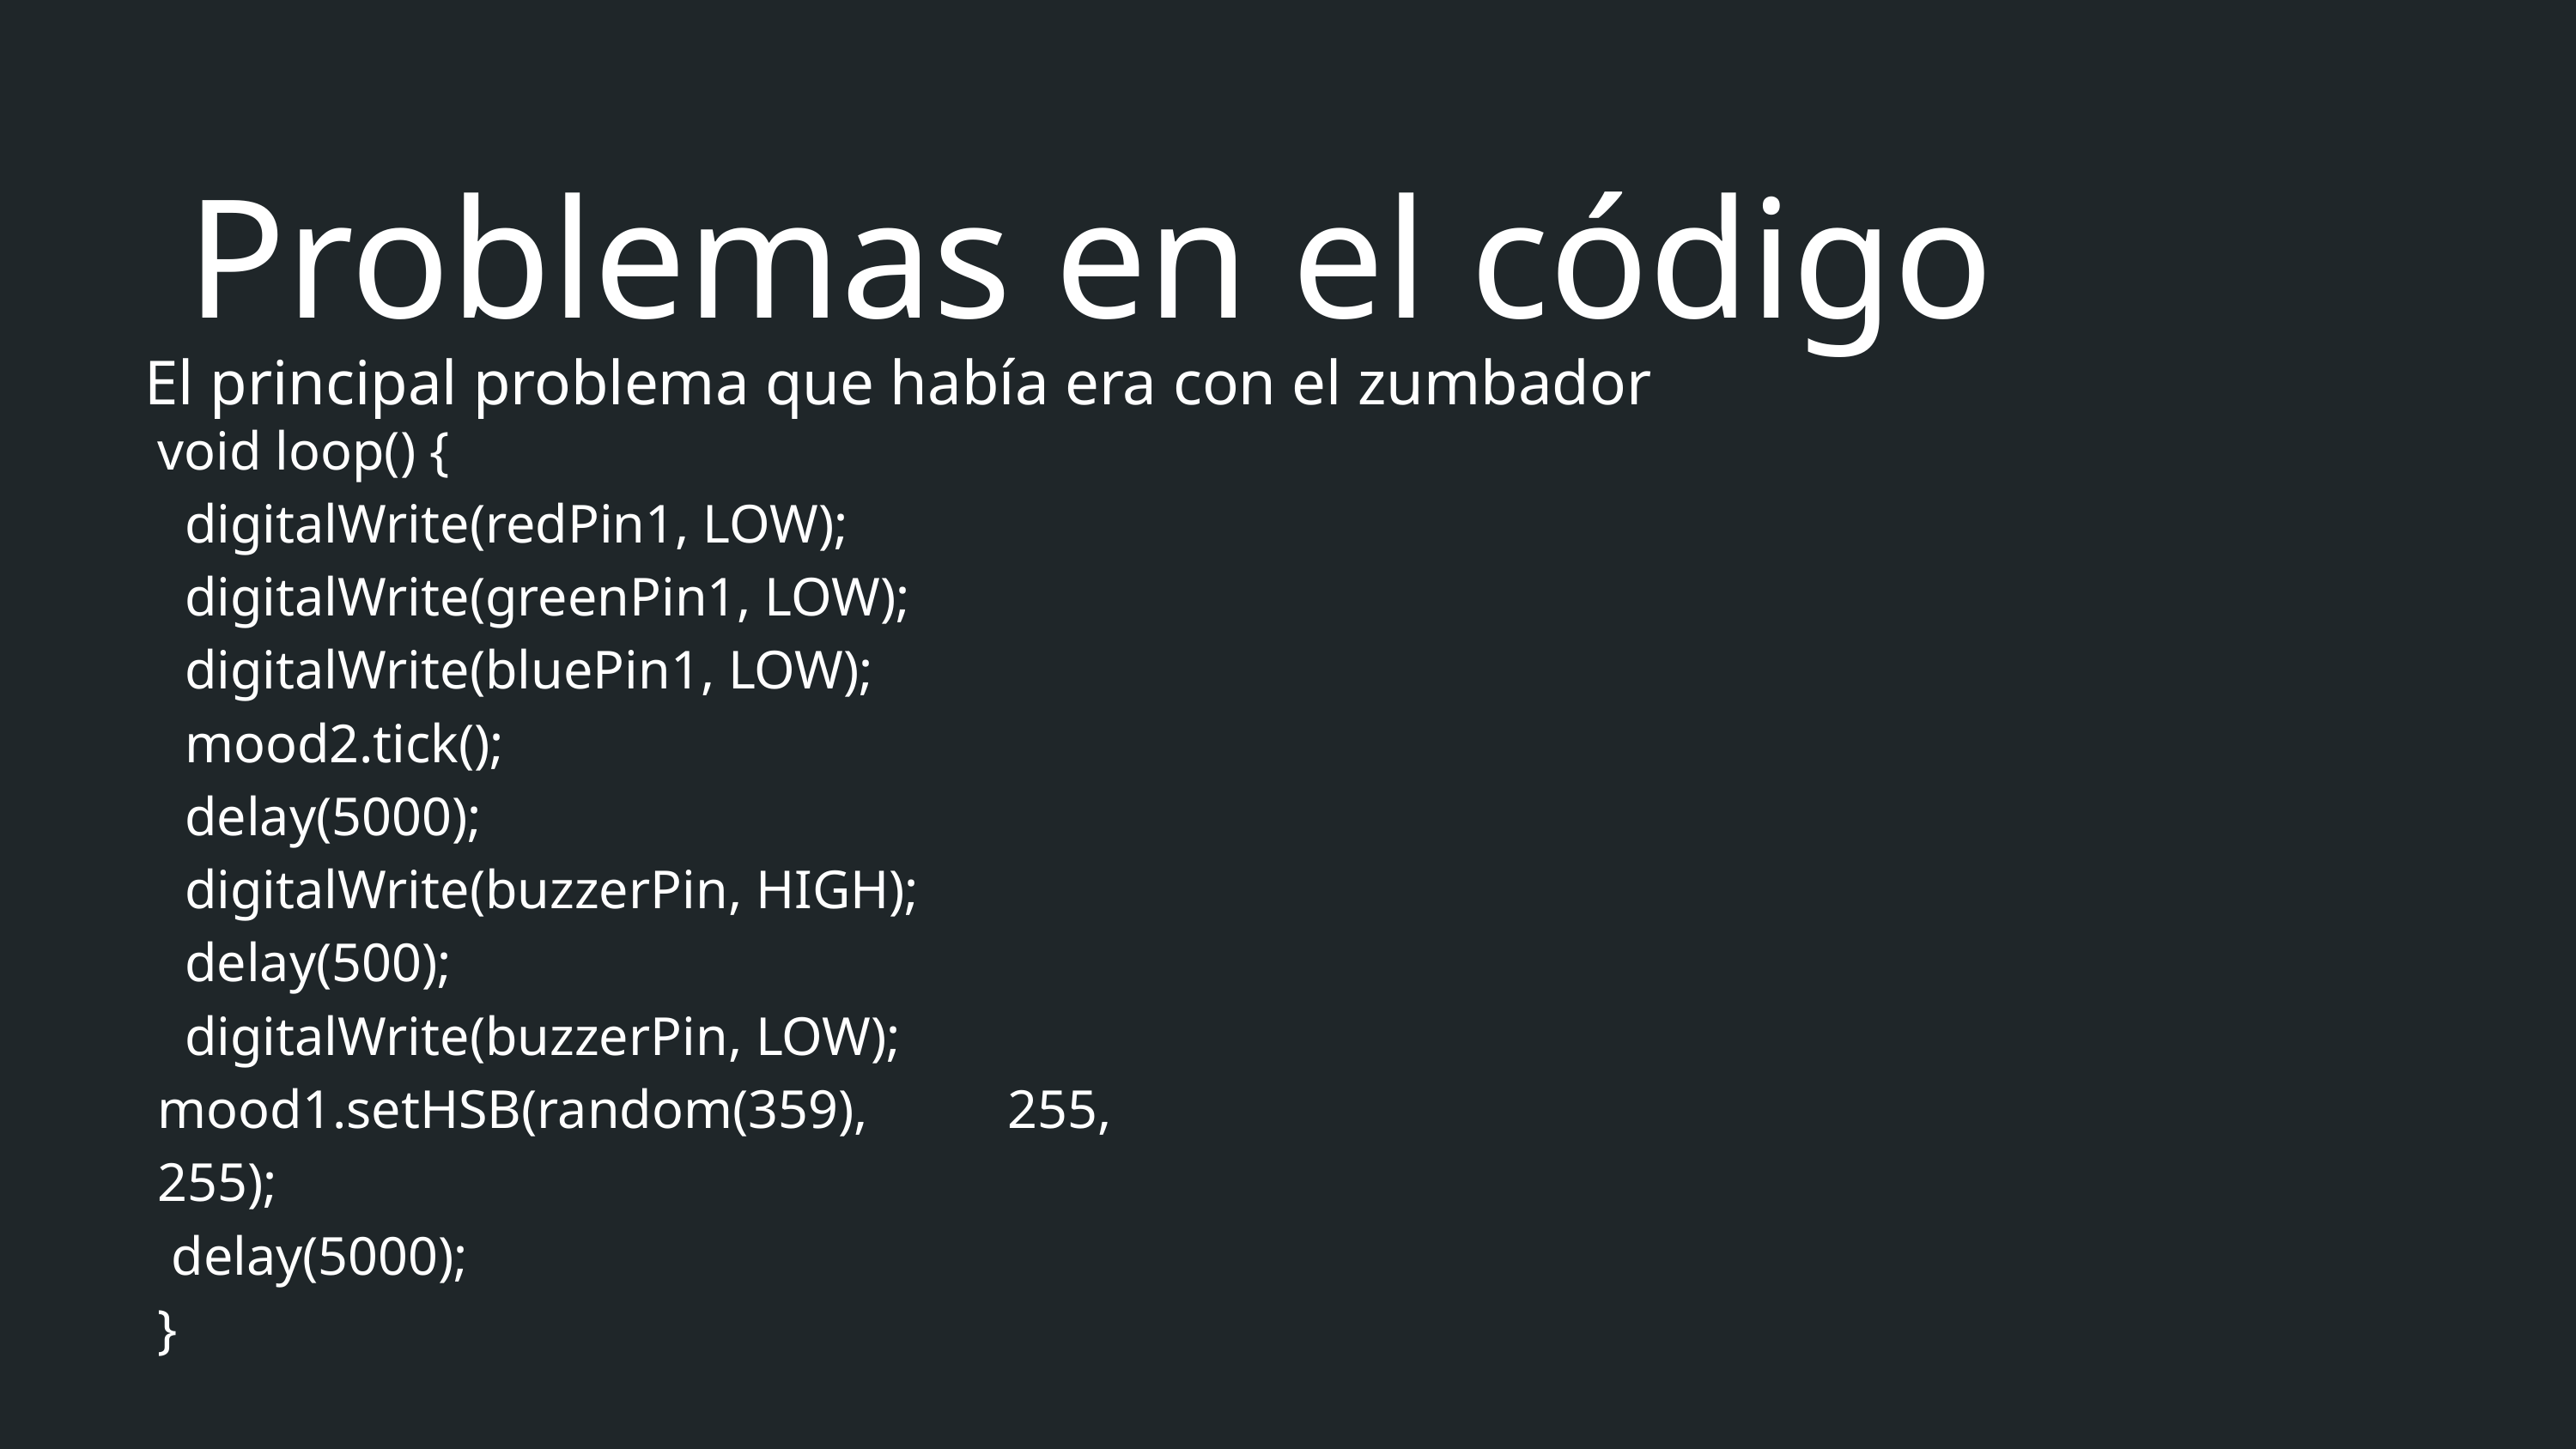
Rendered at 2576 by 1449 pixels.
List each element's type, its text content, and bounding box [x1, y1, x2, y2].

text_box void loop() { digitalWrite(redPin1, LOW); digitalWrite(greenPin1, LOW); digitalWrite(bluePin1, LOW); mood2.tick(); delay(5000); digitalWrite(buzzerPin, HIGH); delay(500); digitalWrite(buzzerPin, LOW); mood1.setHSB(random(359), 255, 255); delay(5000); } [157, 406, 1112, 1359]
text_box Problemas en el código [144, 120, 2080, 331]
text_box El principal problema que había era con el zumbador [144, 331, 2359, 417]
